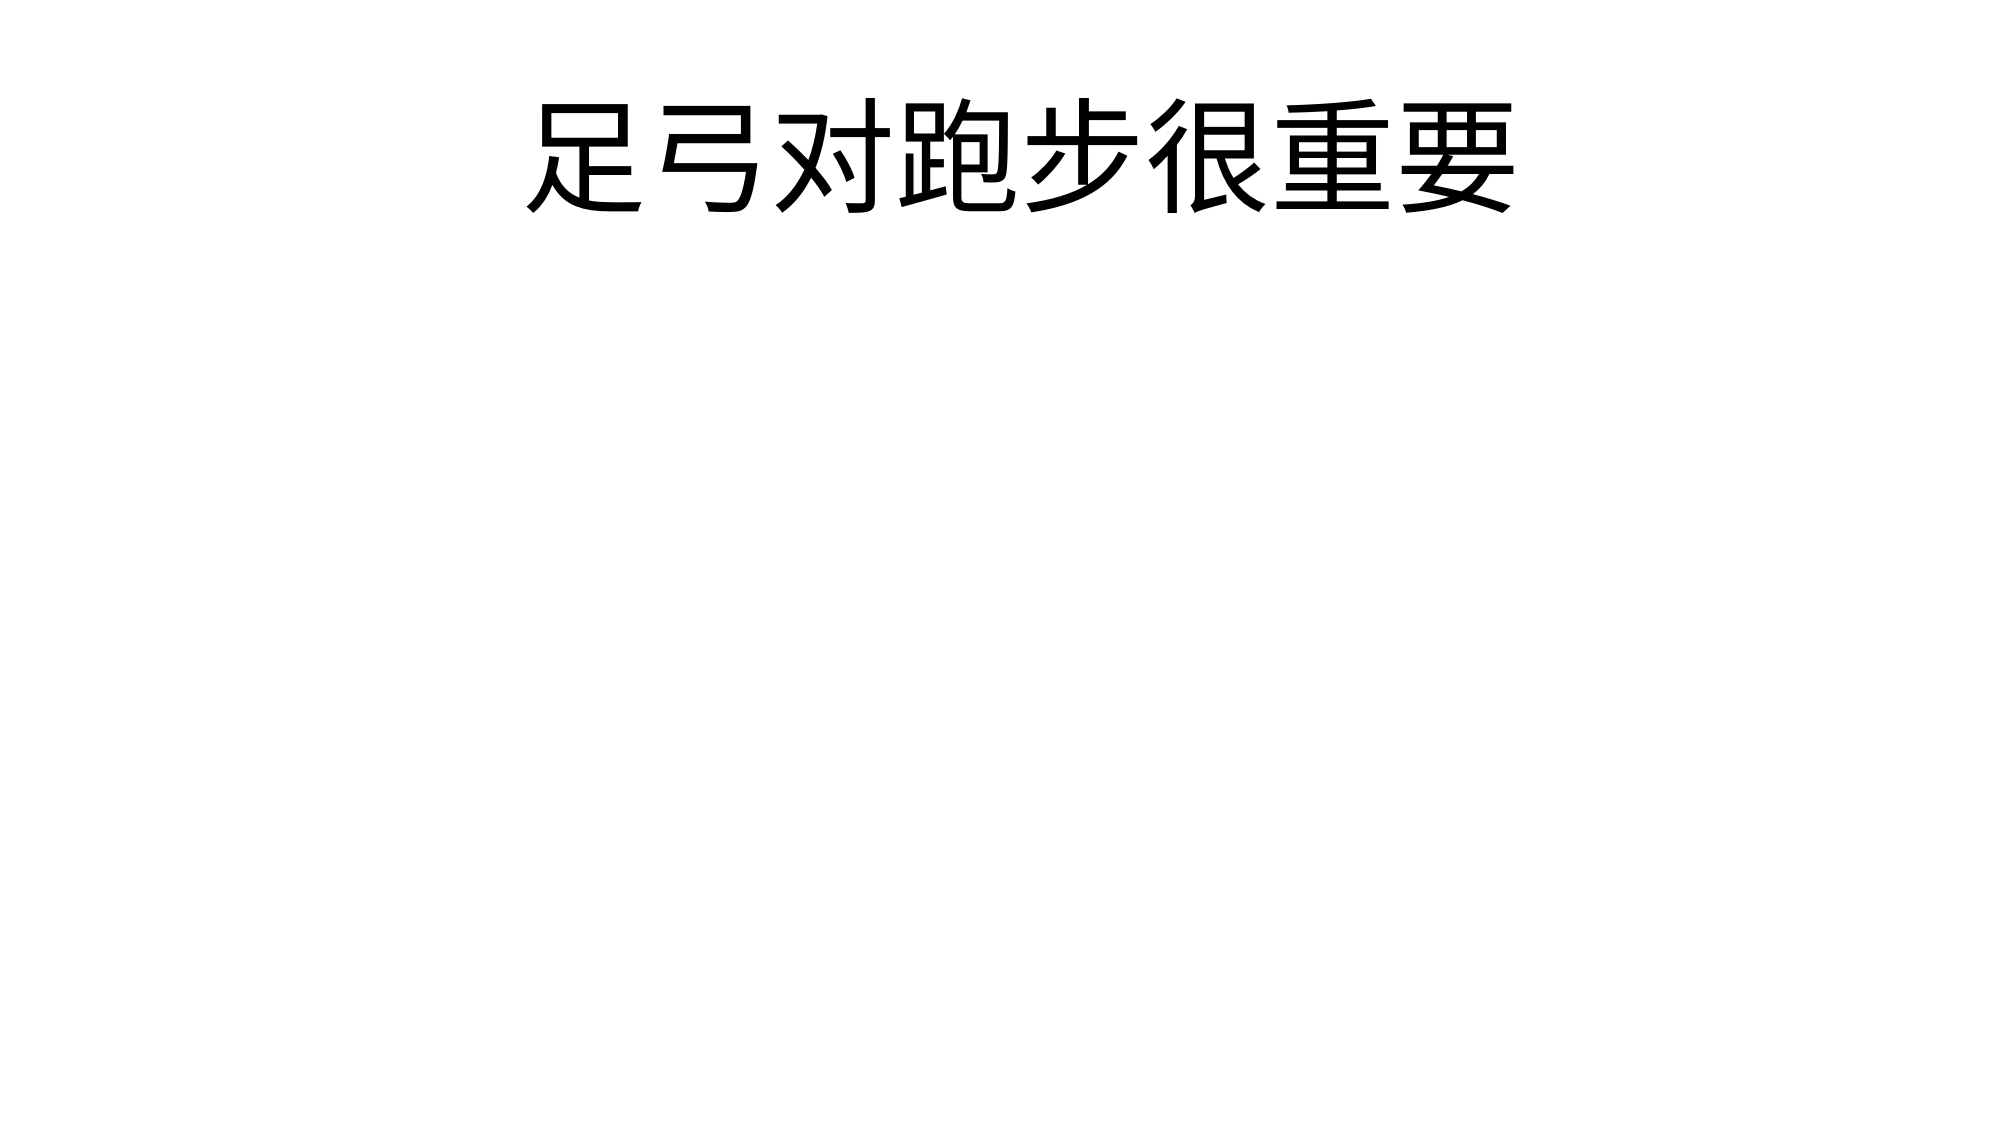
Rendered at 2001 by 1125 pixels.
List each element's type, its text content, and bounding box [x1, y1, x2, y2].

text_box 足弓对跑步很重要 [271, 67, 1772, 238]
